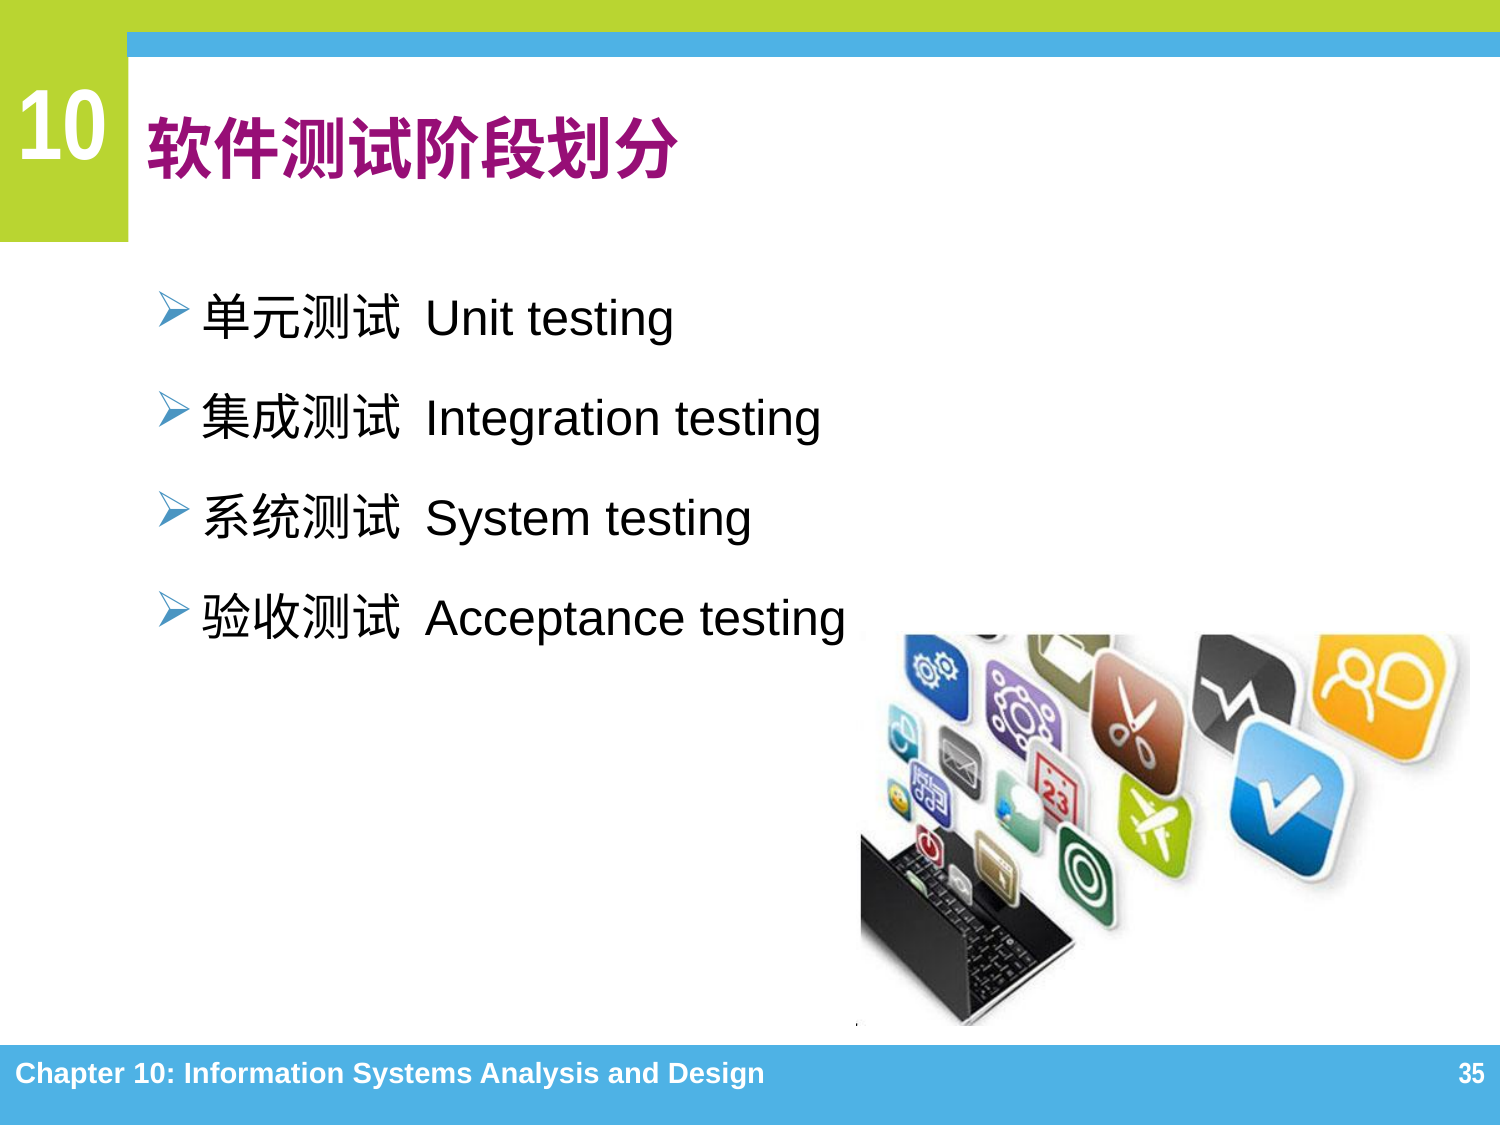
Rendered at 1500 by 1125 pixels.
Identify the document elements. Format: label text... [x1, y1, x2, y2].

title 软件测试阶段划分 [131, 60, 1500, 234]
picture [856, 630, 1471, 1026]
footer Chapter 10: Information Systems Analysis and Design [0, 1046, 1149, 1125]
slide_number 35 [1149, 1046, 1500, 1125]
list 单元测试 Unit testing 集成测试 Integration testing 系统测试 System testing 验收测试 Acceptance testing [64, 247, 1500, 1006]
